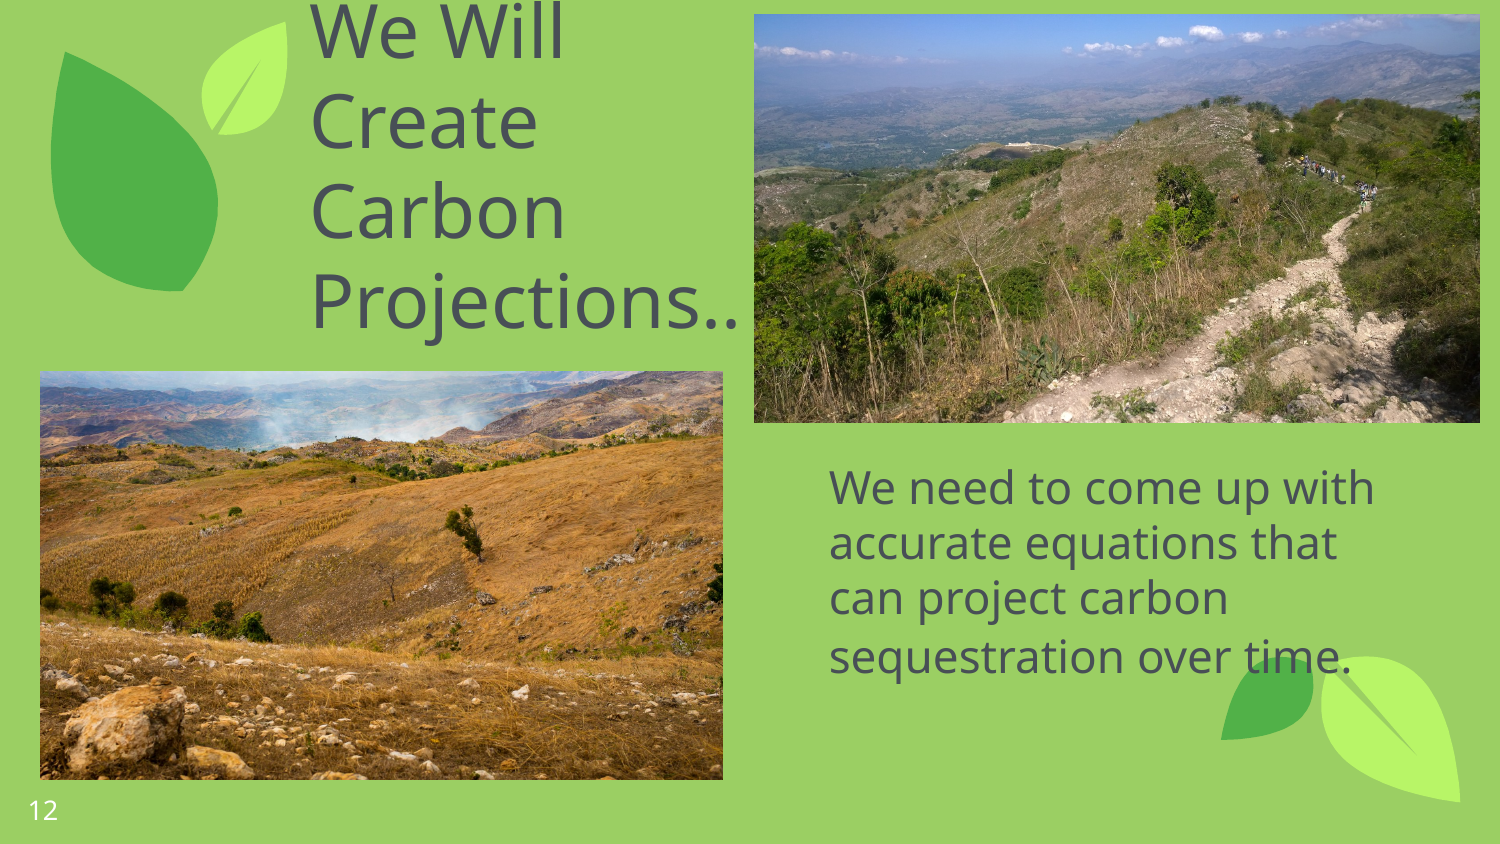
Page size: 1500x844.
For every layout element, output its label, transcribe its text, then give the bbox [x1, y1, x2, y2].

list We need to come up with accurate equations that can project carbon sequestration over time. [813, 443, 1421, 707]
title We Will Create Carbon Projections.. [294, 79, 748, 359]
picture [753, 14, 1480, 423]
picture [40, 370, 723, 780]
slide_number ‹#› [12, 779, 103, 844]
